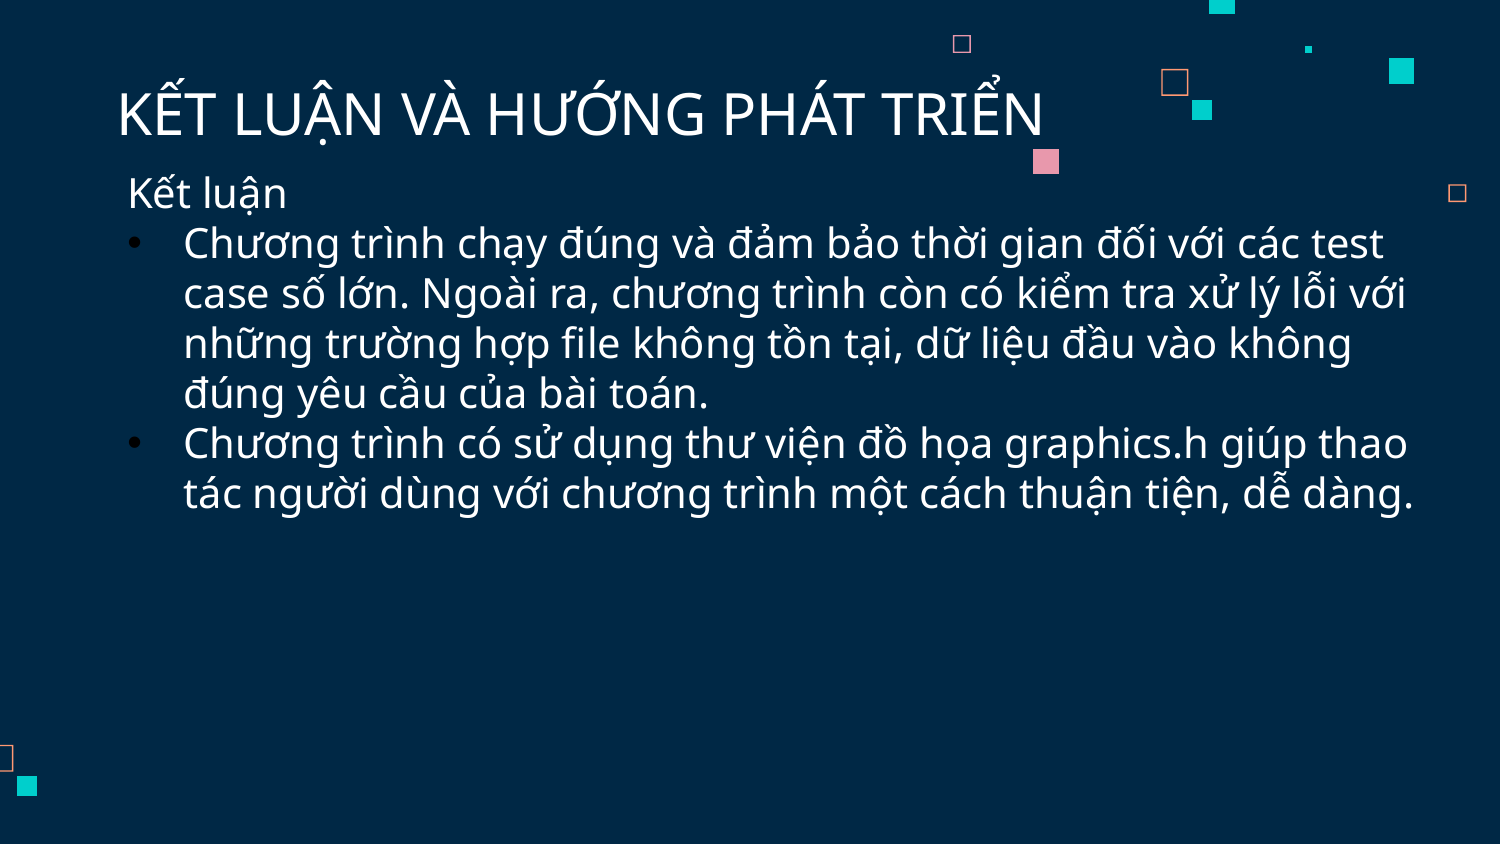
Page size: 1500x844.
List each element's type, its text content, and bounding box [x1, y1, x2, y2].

title KẾT LUẬN VÀ HƯỚNG PHÁT TRIỂN [101, 34, 1125, 163]
text_box Kết luận Chương trình chạy đúng và đảm bảo thời gian đối với các test case số lớn. Ngoài ra, chương trình còn có kiểm tra xử lý lỗi với những trường hợp file không tồn tại, dữ liệu đầu vào không đúng yêu cầu của bài toán. Chương trình có sử dụng thư viện đồ họa graphics.h giúp thao tác người dùng với chương trình một cách thuận tiện, dễ dàng. [112, 159, 1438, 525]
